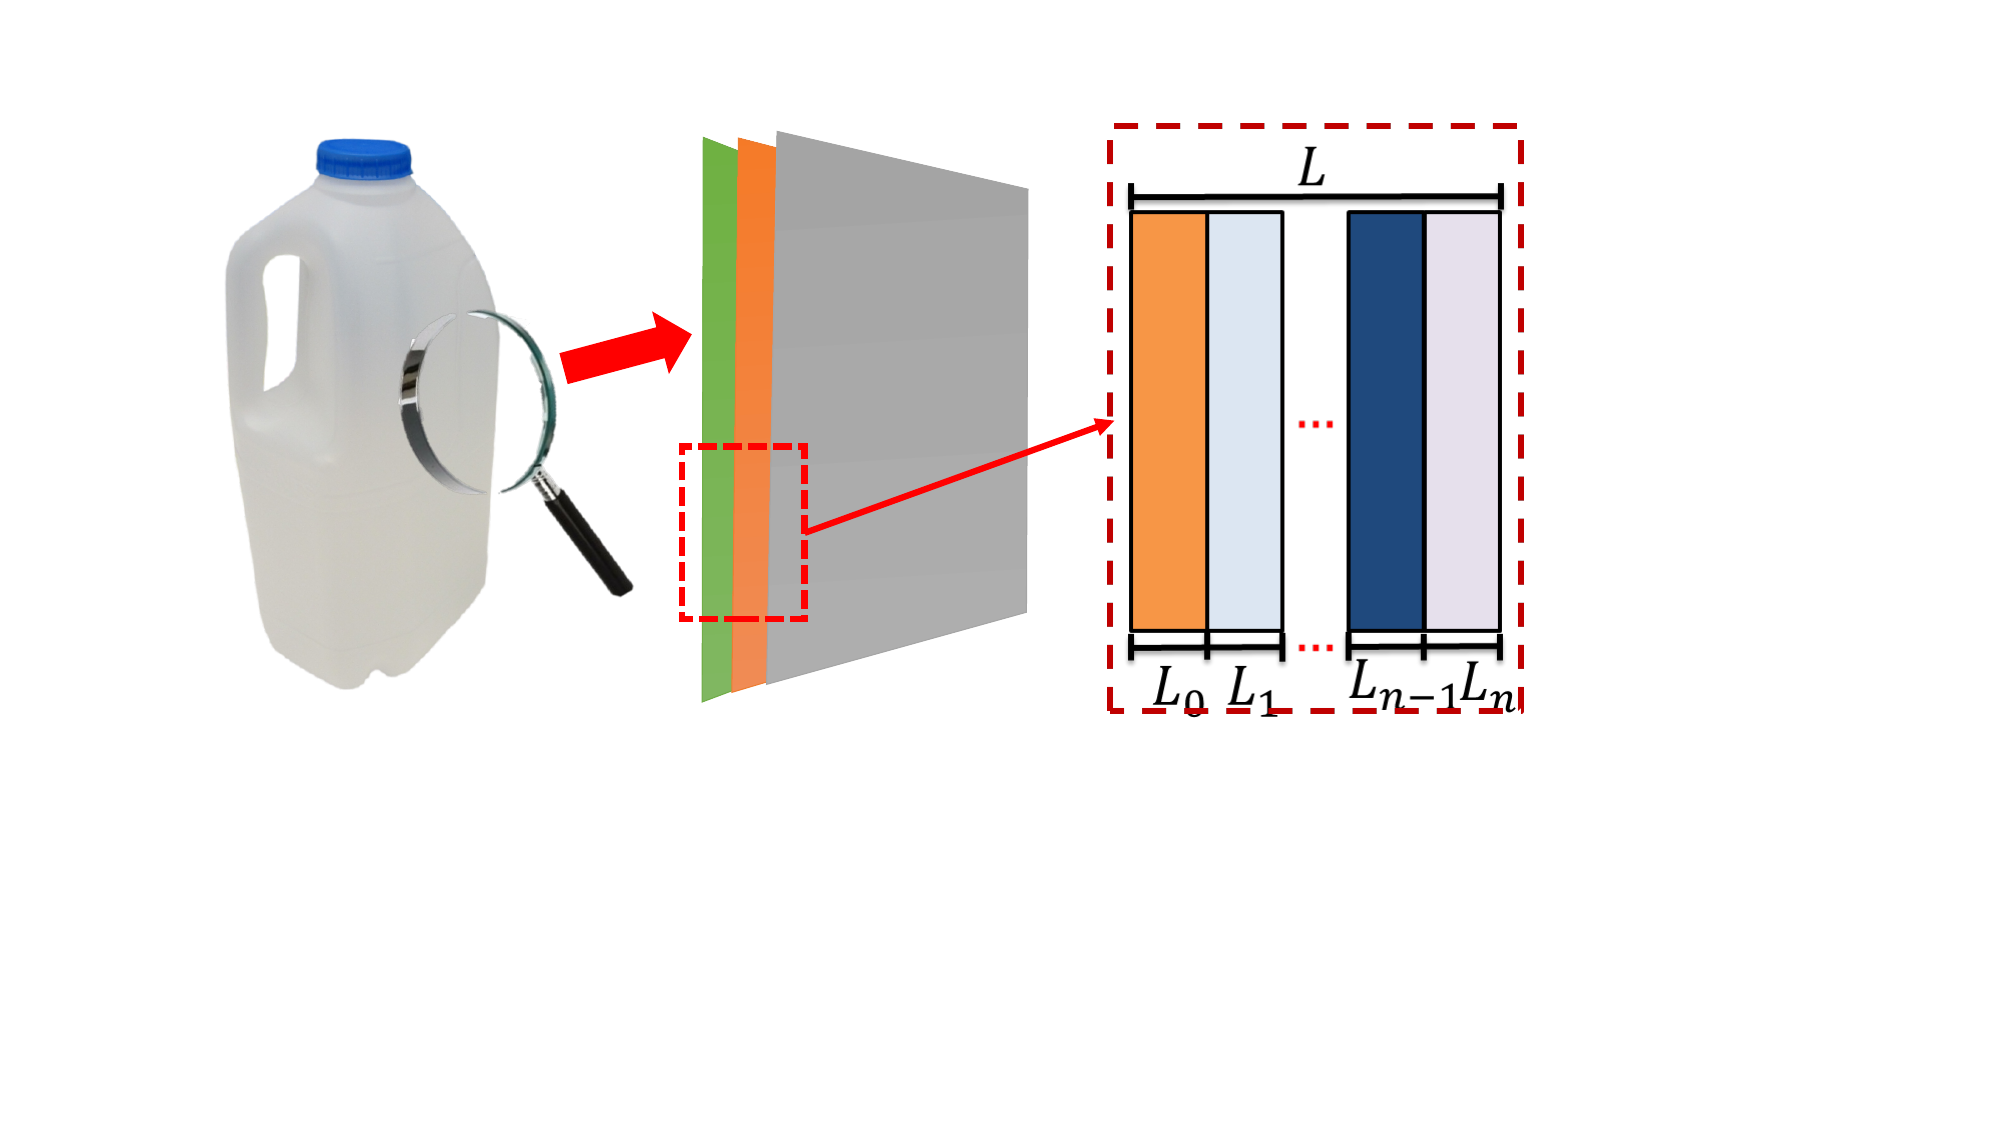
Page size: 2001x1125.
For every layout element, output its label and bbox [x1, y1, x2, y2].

text_box [562, 123, 1524, 718]
picture [167, 115, 562, 713]
